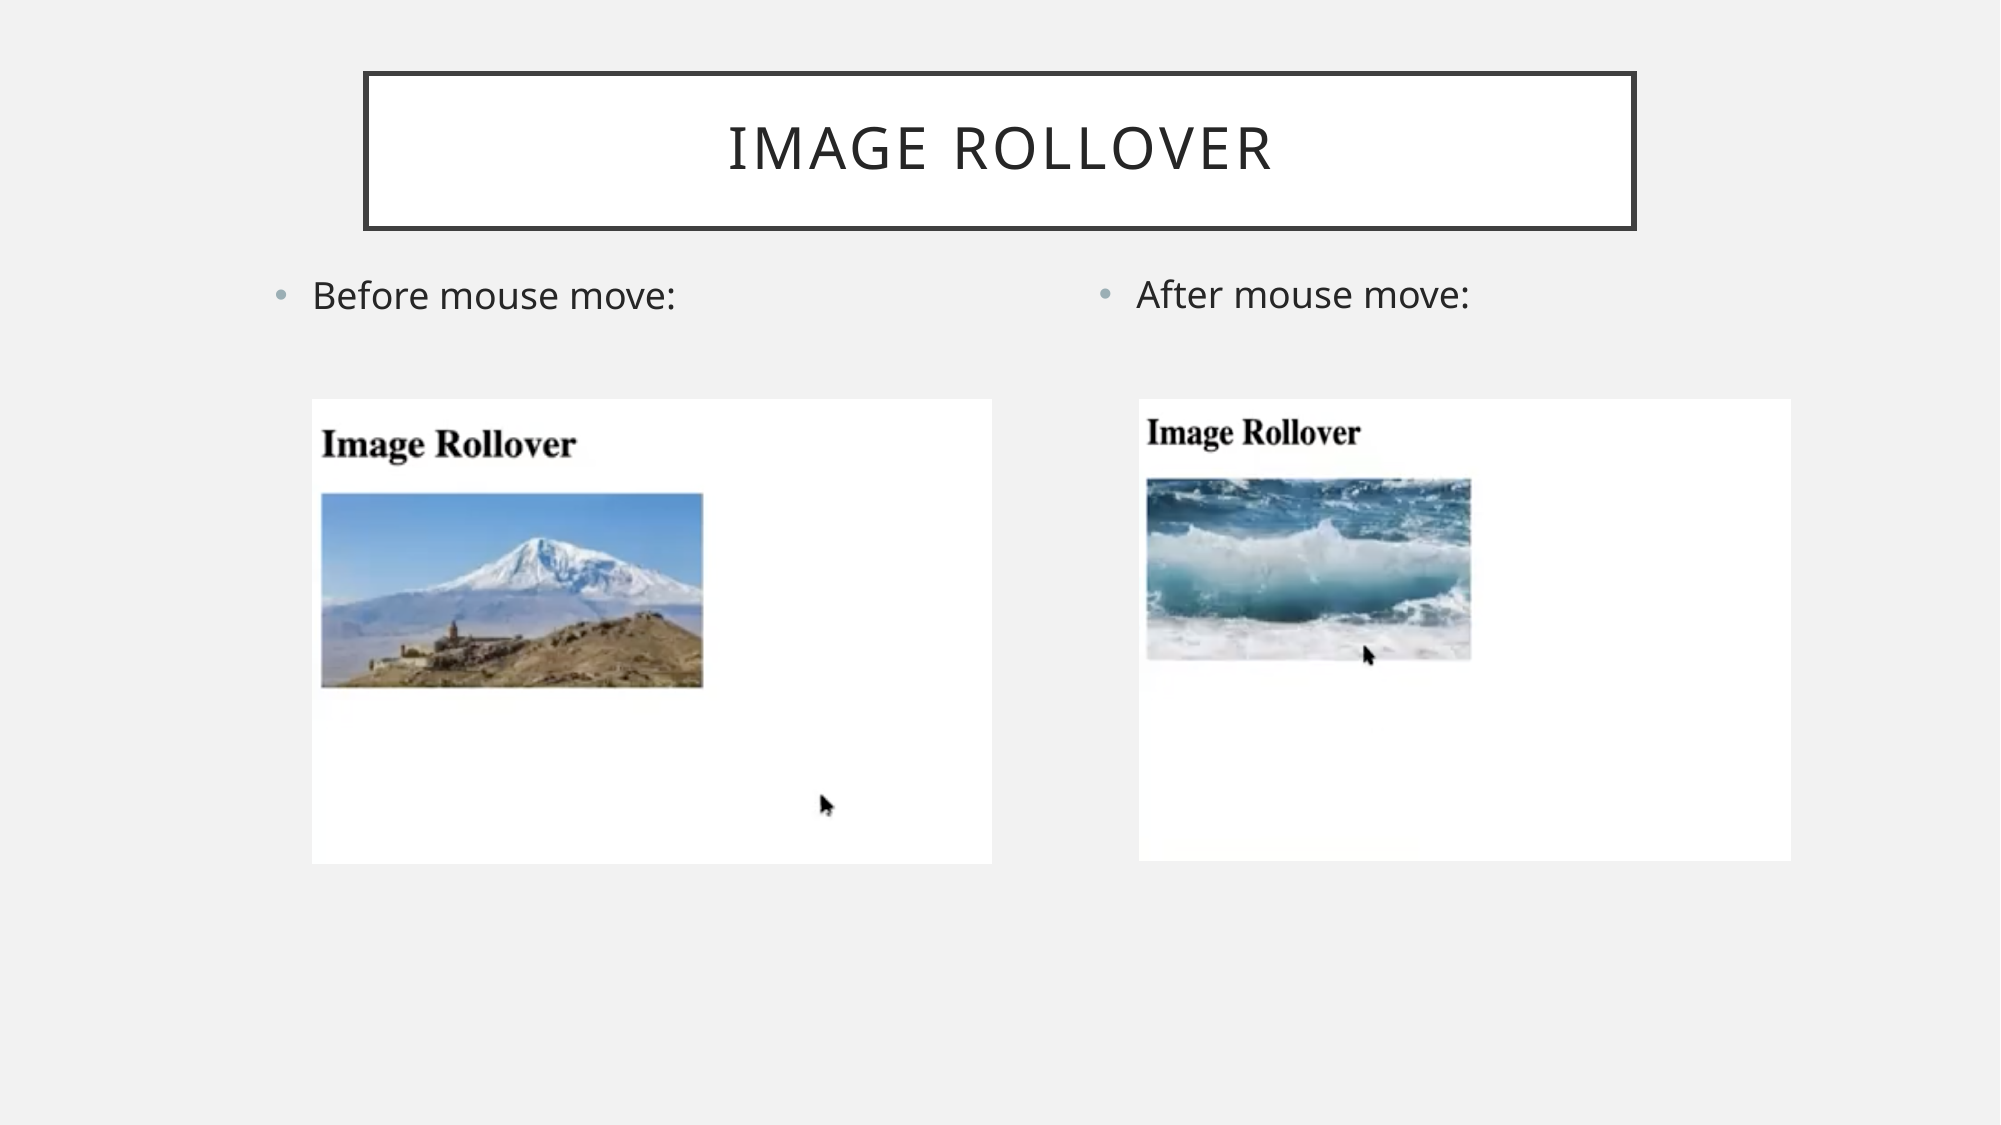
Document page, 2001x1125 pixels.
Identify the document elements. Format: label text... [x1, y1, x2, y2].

list After mouse move: [1083, 263, 1785, 773]
list Before mouse move: [259, 264, 961, 774]
title Image Rollover [363, 71, 1637, 231]
picture [312, 399, 992, 864]
picture [1139, 399, 1791, 861]
